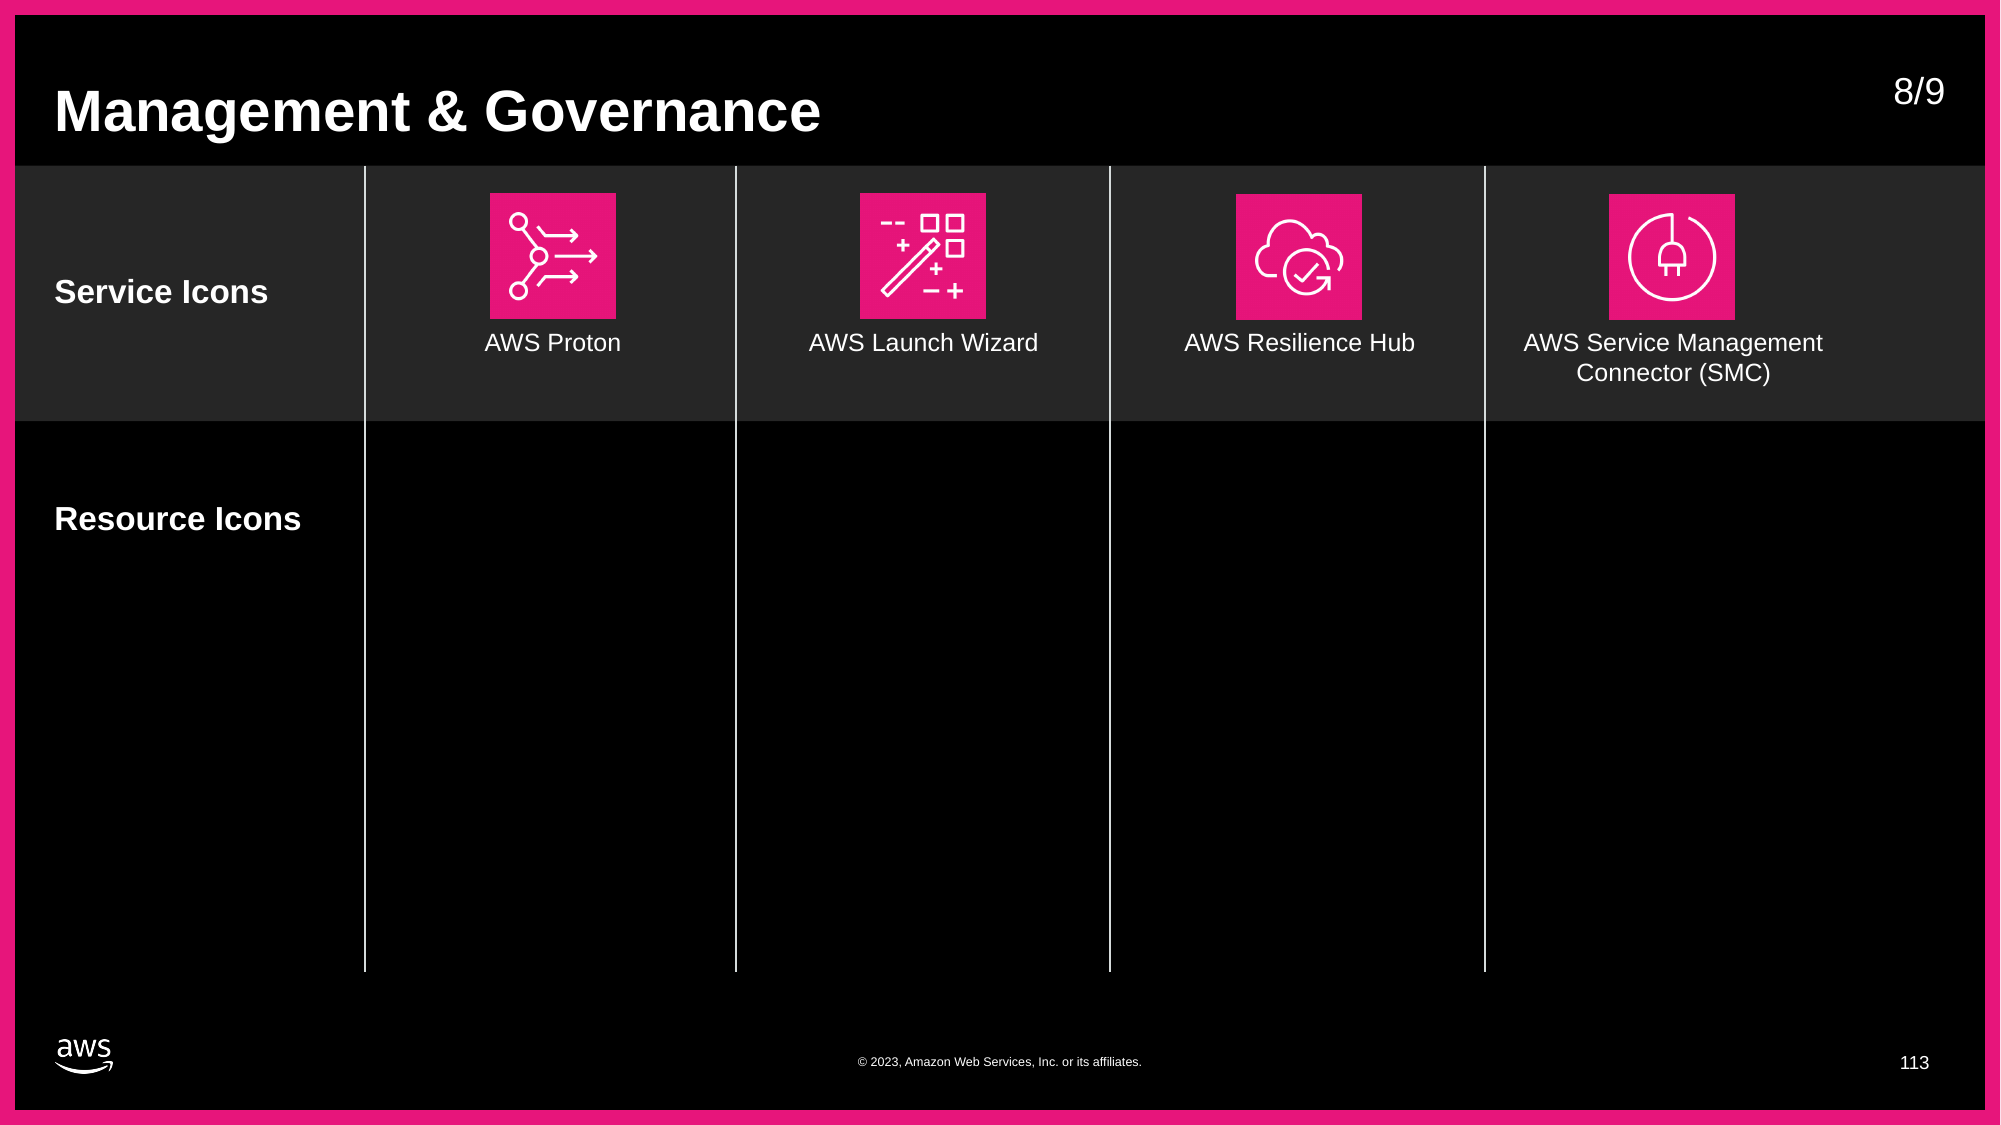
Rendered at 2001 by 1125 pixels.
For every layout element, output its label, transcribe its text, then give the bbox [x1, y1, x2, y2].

footer © 2023, Amazon Web Services, Inc. or its affiliates. [662, 1031, 1338, 1092]
title Management & Governance [39, 59, 1457, 166]
picture [55, 1039, 113, 1074]
picture [860, 193, 986, 319]
picture [490, 193, 616, 319]
text_box AWS Service Management Connector (SMC) [1493, 319, 1855, 394]
text_box AWS Resilience Hub [1113, 319, 1484, 364]
text_box AWS Proton [369, 319, 735, 364]
text_box AWS Launch Wizard [736, 319, 1110, 364]
list 8/9 [1693, 59, 1961, 166]
picture [1609, 194, 1735, 320]
picture [1236, 194, 1362, 320]
slide_number 113 [1494, 1031, 1945, 1092]
